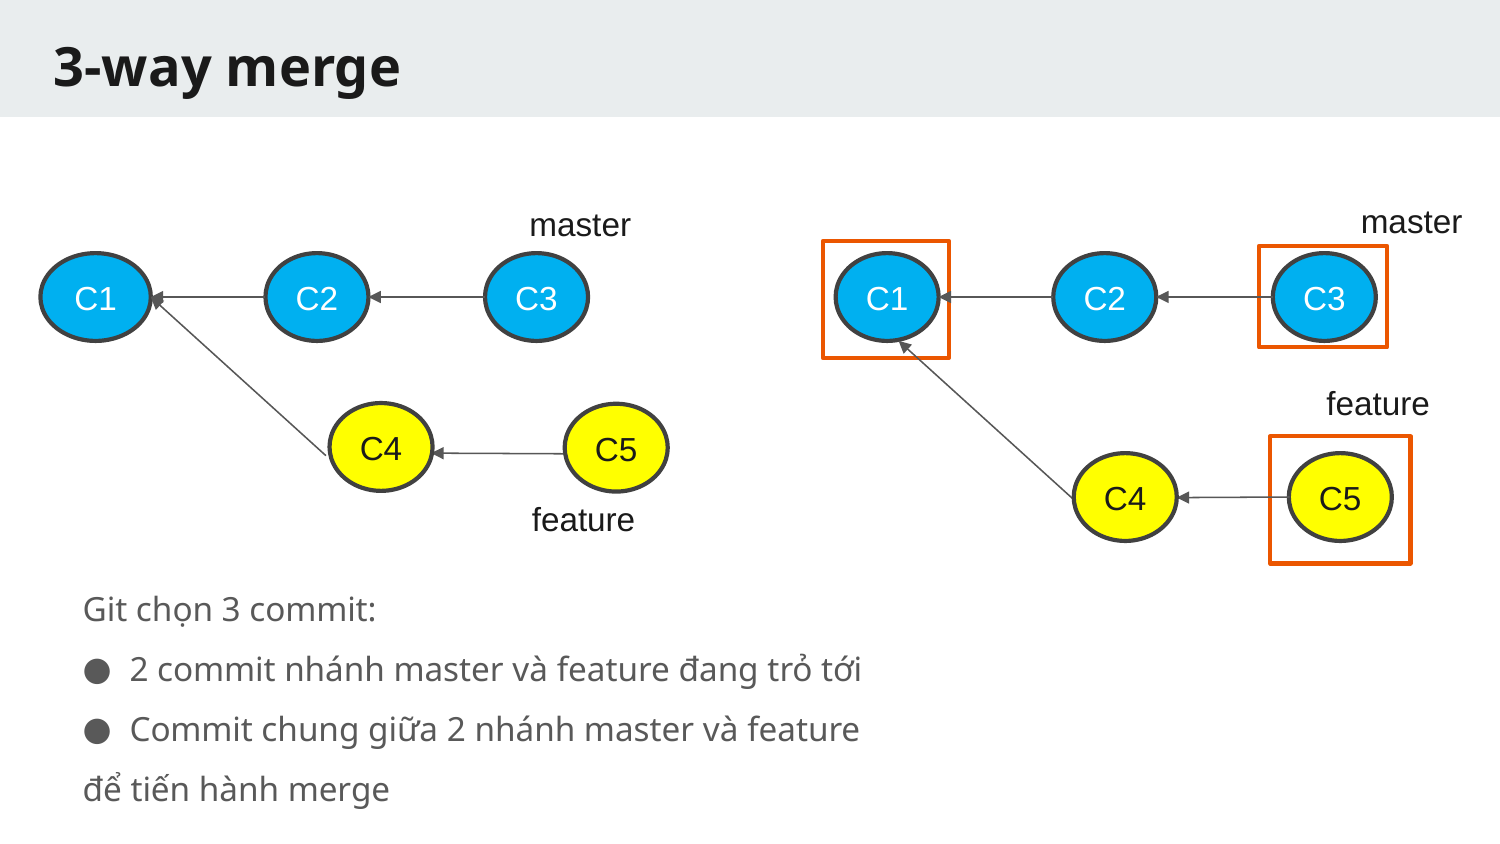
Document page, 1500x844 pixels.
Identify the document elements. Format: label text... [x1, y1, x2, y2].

text_box master [514, 196, 655, 251]
text_box master [1346, 192, 1487, 248]
list Git chọn 3 commit: 2 commit nhánh master và feature đang trỏ tới Commit chung giữa 2 nhánh master và feature để tiến hành merge [48, 553, 1141, 818]
text_box C5 [562, 401, 670, 490]
text_box C3 [482, 251, 591, 344]
text_box C1 [38, 251, 153, 344]
text_box C1 [833, 251, 941, 344]
text_box C4 [330, 400, 435, 493]
text_box C5 [1286, 451, 1394, 544]
title 3-way merge [38, 17, 1467, 106]
text_box [1268, 434, 1413, 566]
text_box C3 [1270, 251, 1378, 344]
text_box feature [517, 490, 658, 545]
text_box [1257, 244, 1389, 349]
text_box C2 [1051, 251, 1159, 344]
text_box [821, 239, 951, 360]
text_box C4 [1073, 451, 1179, 544]
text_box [898, 340, 1074, 500]
text_box C2 [263, 251, 371, 342]
text_box feature [1311, 375, 1470, 430]
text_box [150, 296, 327, 456]
